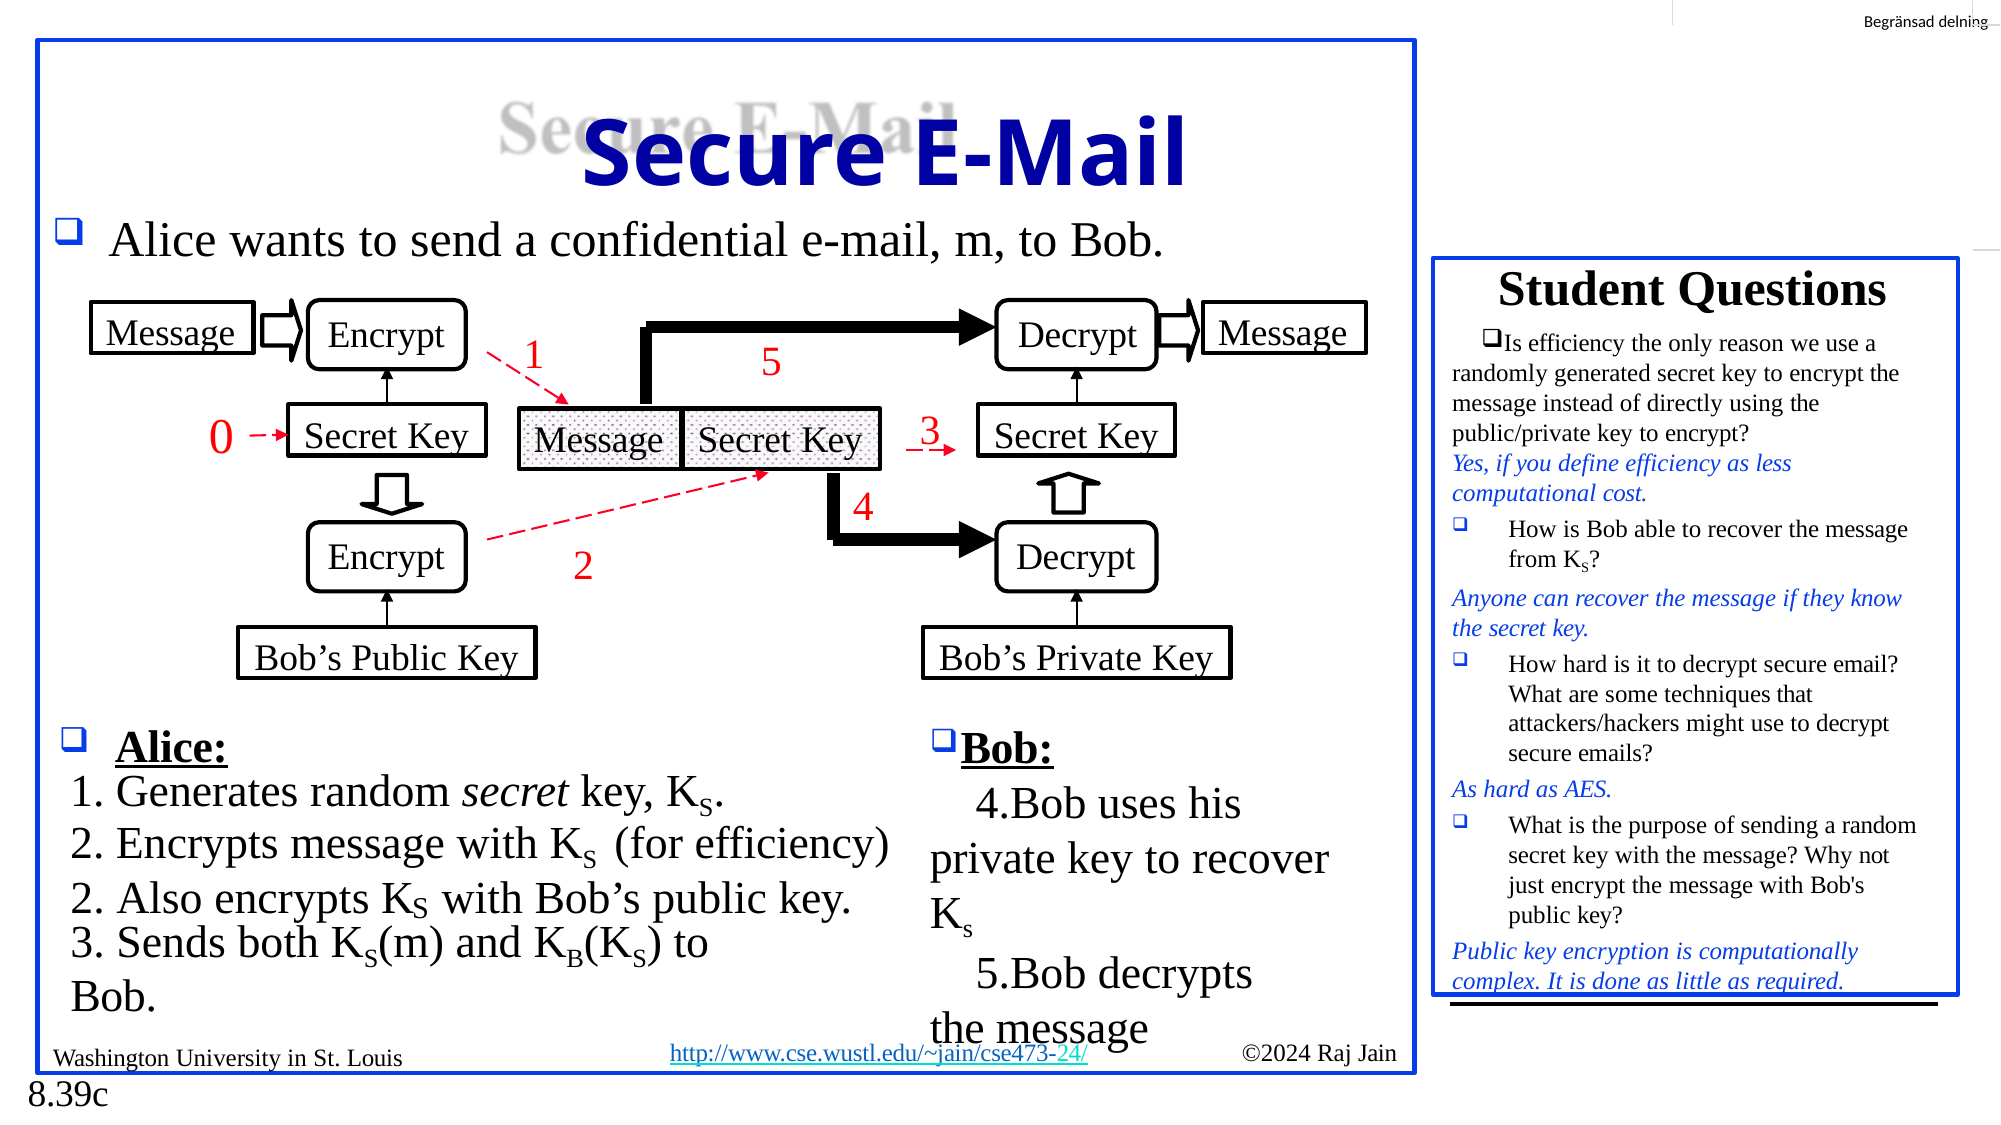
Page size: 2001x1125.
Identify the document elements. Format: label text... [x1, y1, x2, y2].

text_box http://www.cse.wustl.edu/~jain/cse473-24/ ©2024 Raj Jain [667, 1034, 1399, 1067]
text_box Encrypt Decrypt [394, 307, 1036, 355]
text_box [359, 472, 425, 627]
text_box [307, 522, 359, 592]
text_box 2 [571, 541, 596, 588]
text_box [394, 355, 466, 370]
text_box Secret Key [288, 404, 485, 456]
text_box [485, 351, 769, 541]
text_box S 3. Sends both KS(m) and KB(KS) to Bob. [64, 892, 823, 1021]
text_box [248, 428, 289, 442]
text_box Encrypt [325, 529, 359, 577]
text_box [448, 53, 1007, 220]
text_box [1036, 297, 1201, 515]
text_box 0 [206, 401, 236, 464]
text_box Message [90, 302, 254, 354]
text_box [37, 39, 1415, 1073]
title Secure E-Mail [137, 52, 1863, 243]
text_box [904, 443, 956, 457]
text_box Decrypt [1083, 529, 1139, 577]
text_box Washington University in St. Louis 8.39c [25, 1042, 409, 1115]
text_box Alice: Generates random secret key, KS. Encrypts message with KS (for efficiency) [52, 717, 900, 874]
text_box Bob’s Public Key [238, 626, 536, 678]
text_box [260, 297, 394, 405]
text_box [639, 308, 1083, 629]
text_box [997, 300, 1036, 307]
text_box Bob: Bob uses his private key to recover Ks Bob decrypts the message [923, 715, 1353, 1053]
text_box Message [1202, 302, 1366, 354]
text_box Bob’s Private Key [922, 626, 1231, 678]
text_box [394, 300, 465, 307]
text_box 1 [521, 324, 547, 351]
text_box Encrypt [425, 529, 449, 577]
text_box Alice wants to send a confidential e-mail, m, to Bob. [50, 203, 1165, 266]
text_box [1083, 522, 1157, 592]
text_box Student Questions Is efficiency the only reason we use a randomly generated secret key to encrypt the message instead of directly using the public/private key to encrypt? Yes, if you define efficiency as less computational cost. How is Bob able to recover the message from KS? Anyone can recover the message if they know the secret key. How hard is it to decrypt secure email? What are some techniques that attackers/hackers might use to decrypt secure emails? As hard as AES. What is the purpose of sending a random secret key with the message? Why not just encrypt the message with Bob's public key? Public key encryption is computationally complex. It is done as little as required. [1432, 258, 1958, 995]
text_box 2. Also encrypts K with Bob’s public key. [68, 865, 854, 923]
text_box [425, 522, 466, 592]
